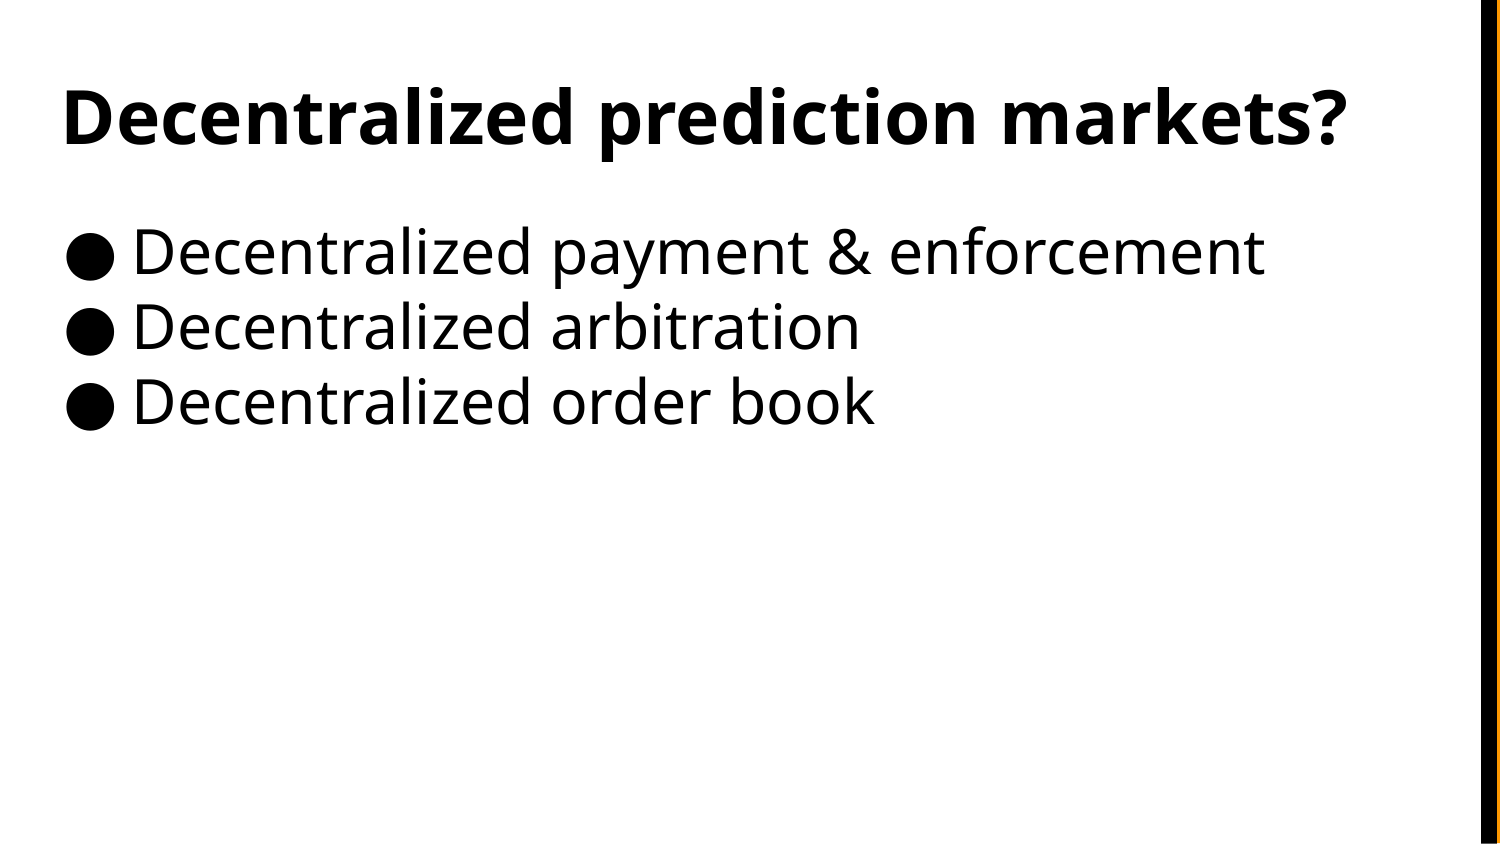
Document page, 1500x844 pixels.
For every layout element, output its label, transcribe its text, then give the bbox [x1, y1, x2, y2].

title Decentralized prediction markets? [45, 33, 1500, 175]
text_box Decentralized payment & enforcement Decentralized arbitration Decentralized order book [41, 196, 1452, 792]
